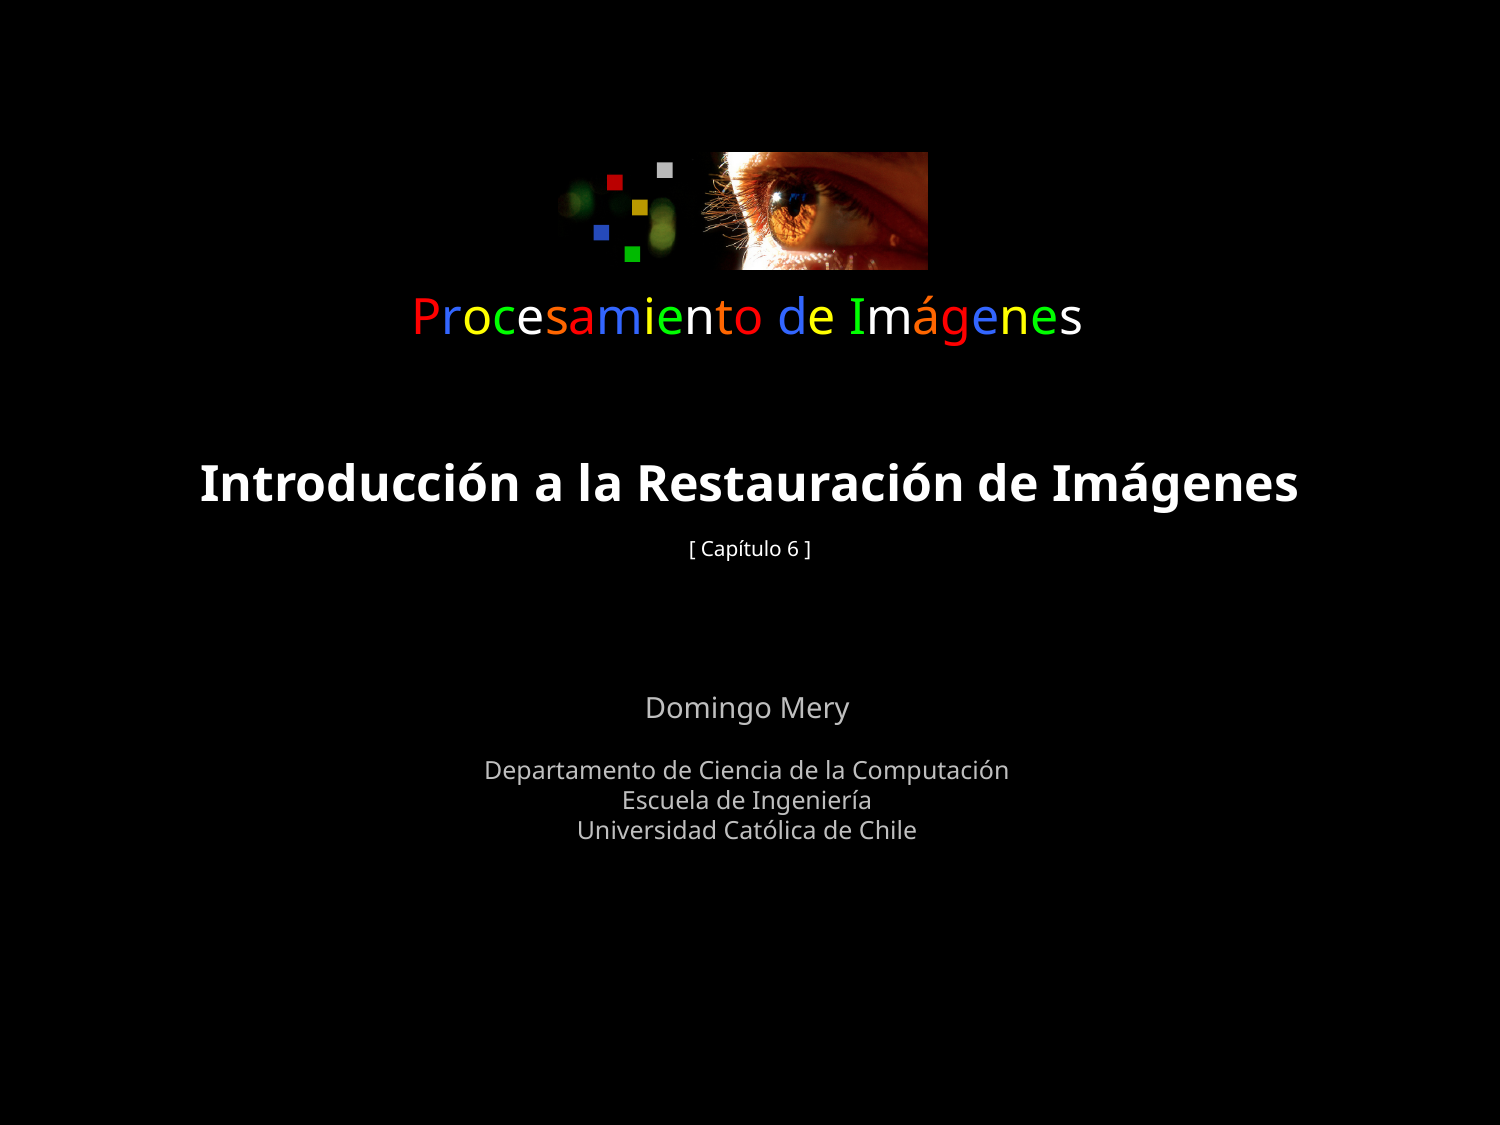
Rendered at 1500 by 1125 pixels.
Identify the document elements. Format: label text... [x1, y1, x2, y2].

text_box Introducción a la Restauración de Imágenes [ Capítulo 6 ] [0, 443, 1500, 569]
text_box Procesamiento de Imágenes Domingo Mery Departamento de Ciencia de la Computación Escuela de Ingeniería Universidad Católica de Chile [397, 277, 1098, 443]
text_box Procesamiento de Imágenes Domingo Mery Departamento de Ciencia de la Computación Escuela de Ingeniería Universidad Católica de Chile [397, 569, 1098, 852]
picture [557, 152, 928, 270]
